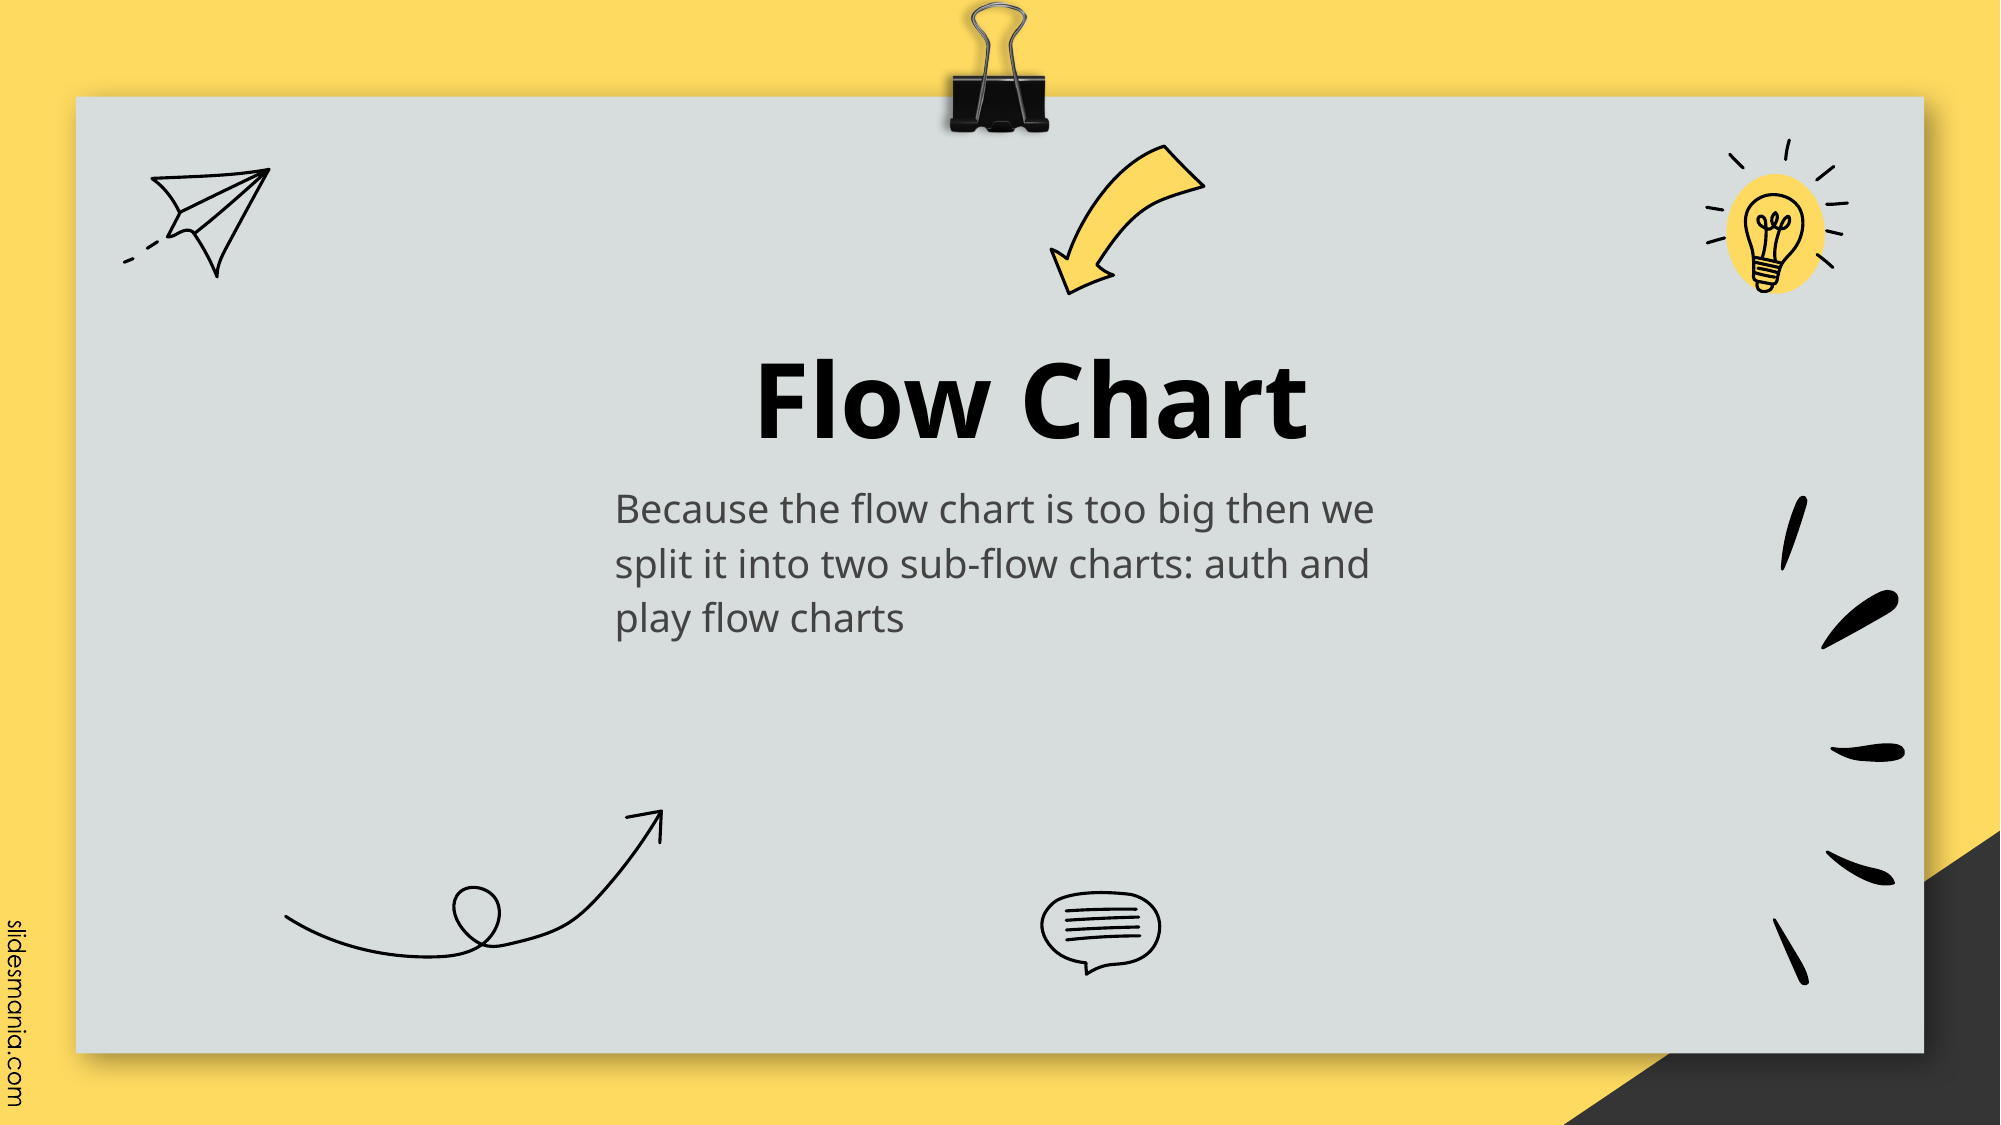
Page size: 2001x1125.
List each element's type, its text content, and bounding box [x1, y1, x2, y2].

title Flow Chart [594, 314, 1468, 457]
list Because the flow chart is too big then we split it into two sub-flow charts: auth and play flow charts [594, 457, 1468, 824]
picture [845, 0, 1154, 147]
